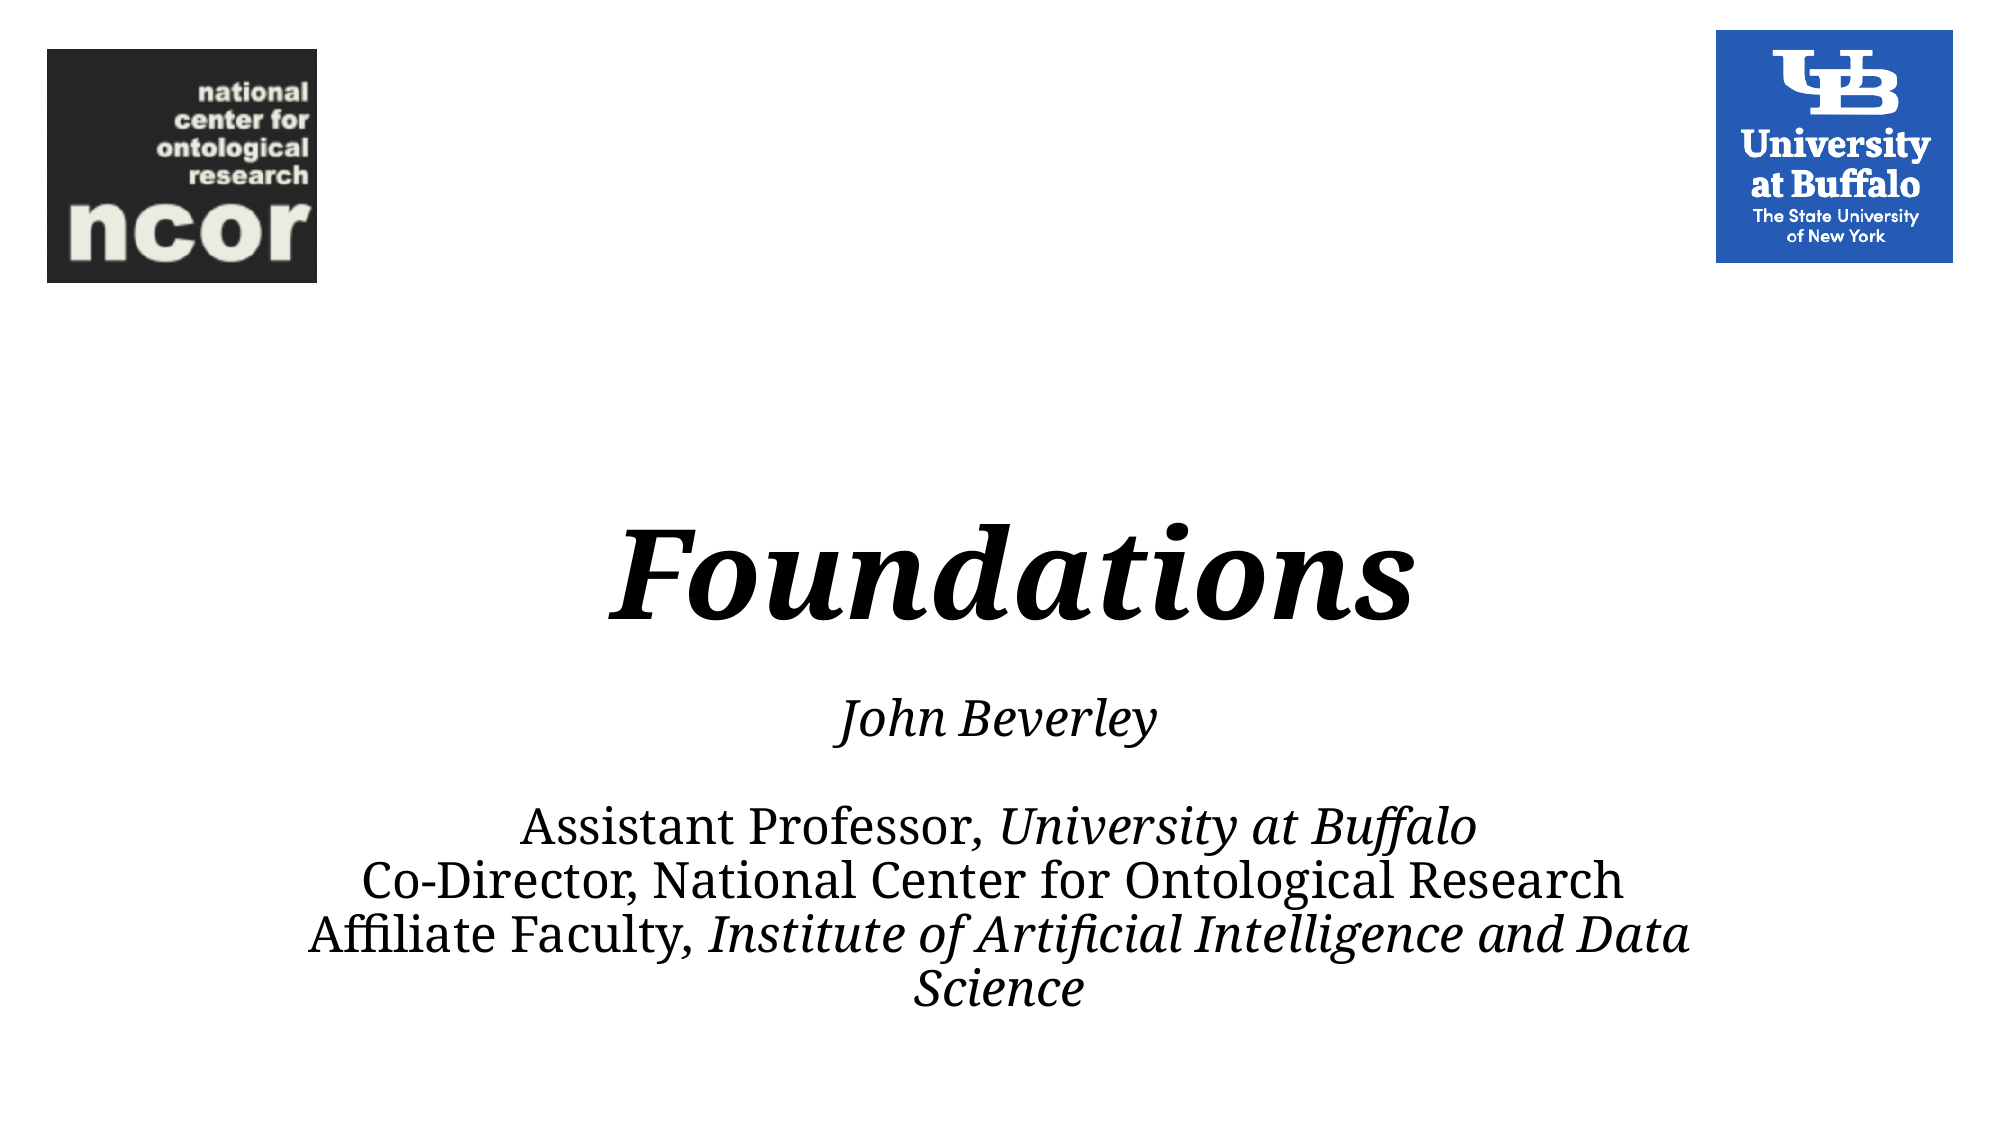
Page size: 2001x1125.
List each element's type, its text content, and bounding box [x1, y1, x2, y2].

picture [47, 49, 318, 284]
title Foundations [118, 262, 1911, 655]
picture [1715, 29, 1953, 263]
subtitle John Beverley Assistant Professor, University at Buffalo Co-Director, National Center for Ontological Research Affiliate Faculty, Institute of Artificial Intelligence and Data Science [249, 686, 1750, 1065]
